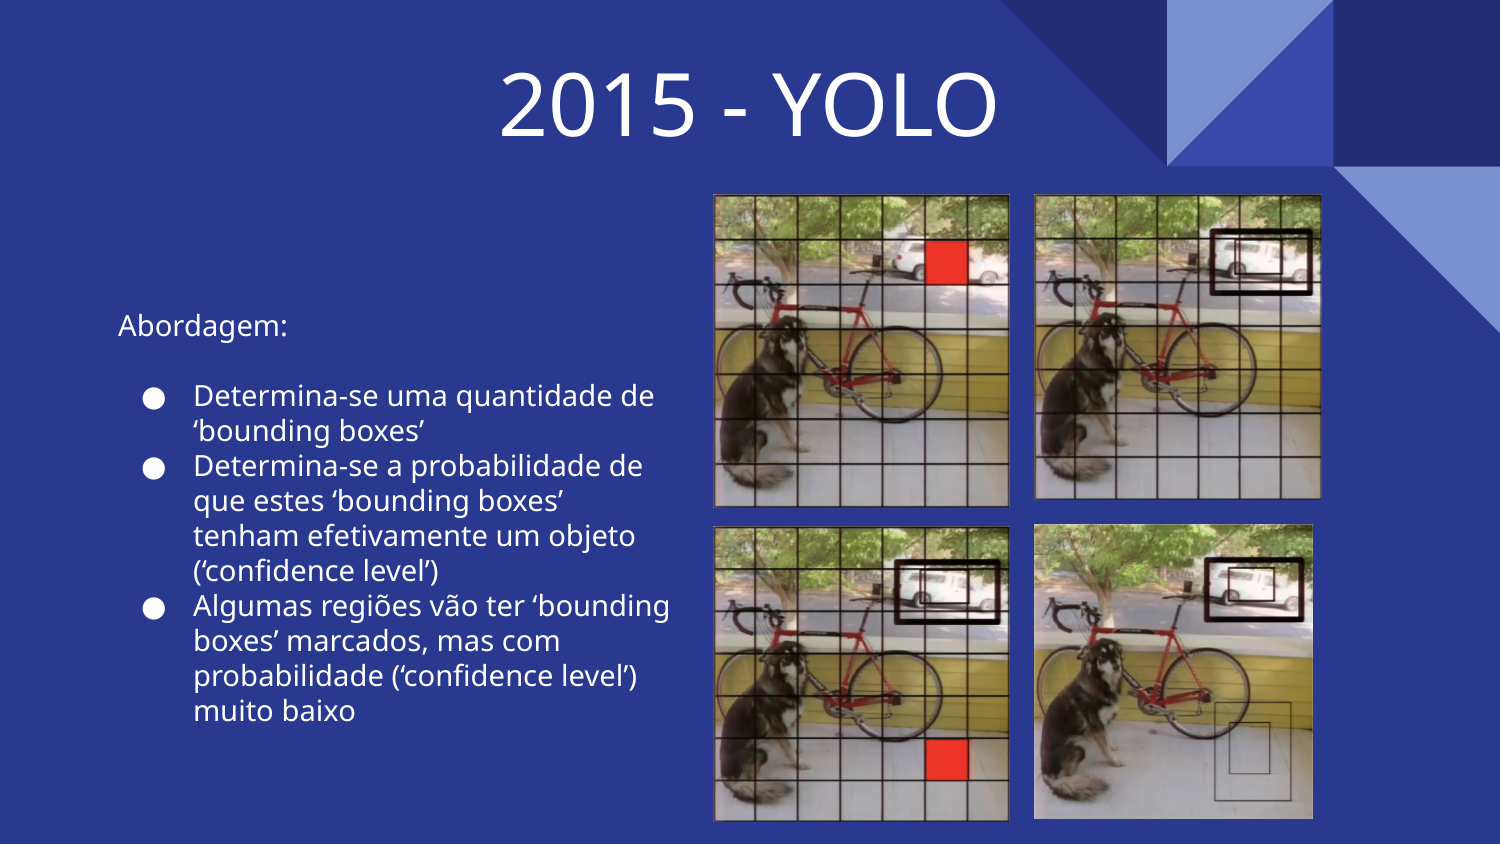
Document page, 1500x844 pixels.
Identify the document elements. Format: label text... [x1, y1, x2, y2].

text_box Abordagem: Determina-se uma quantidade de ‘bounding boxes’ Determina-se a probabilidade de que estes ‘bounding boxes’ tenham efetivamente um objeto (‘confidence level’) Algumas regiões vão ter ‘bounding boxes’ marcados, mas com probabilidade (‘confidence level’) muito baixo [103, 292, 689, 743]
picture [713, 526, 1010, 822]
picture [713, 194, 1010, 509]
picture [1034, 524, 1313, 819]
title 2015 - YOLO [200, 32, 1300, 170]
picture [1034, 194, 1322, 500]
